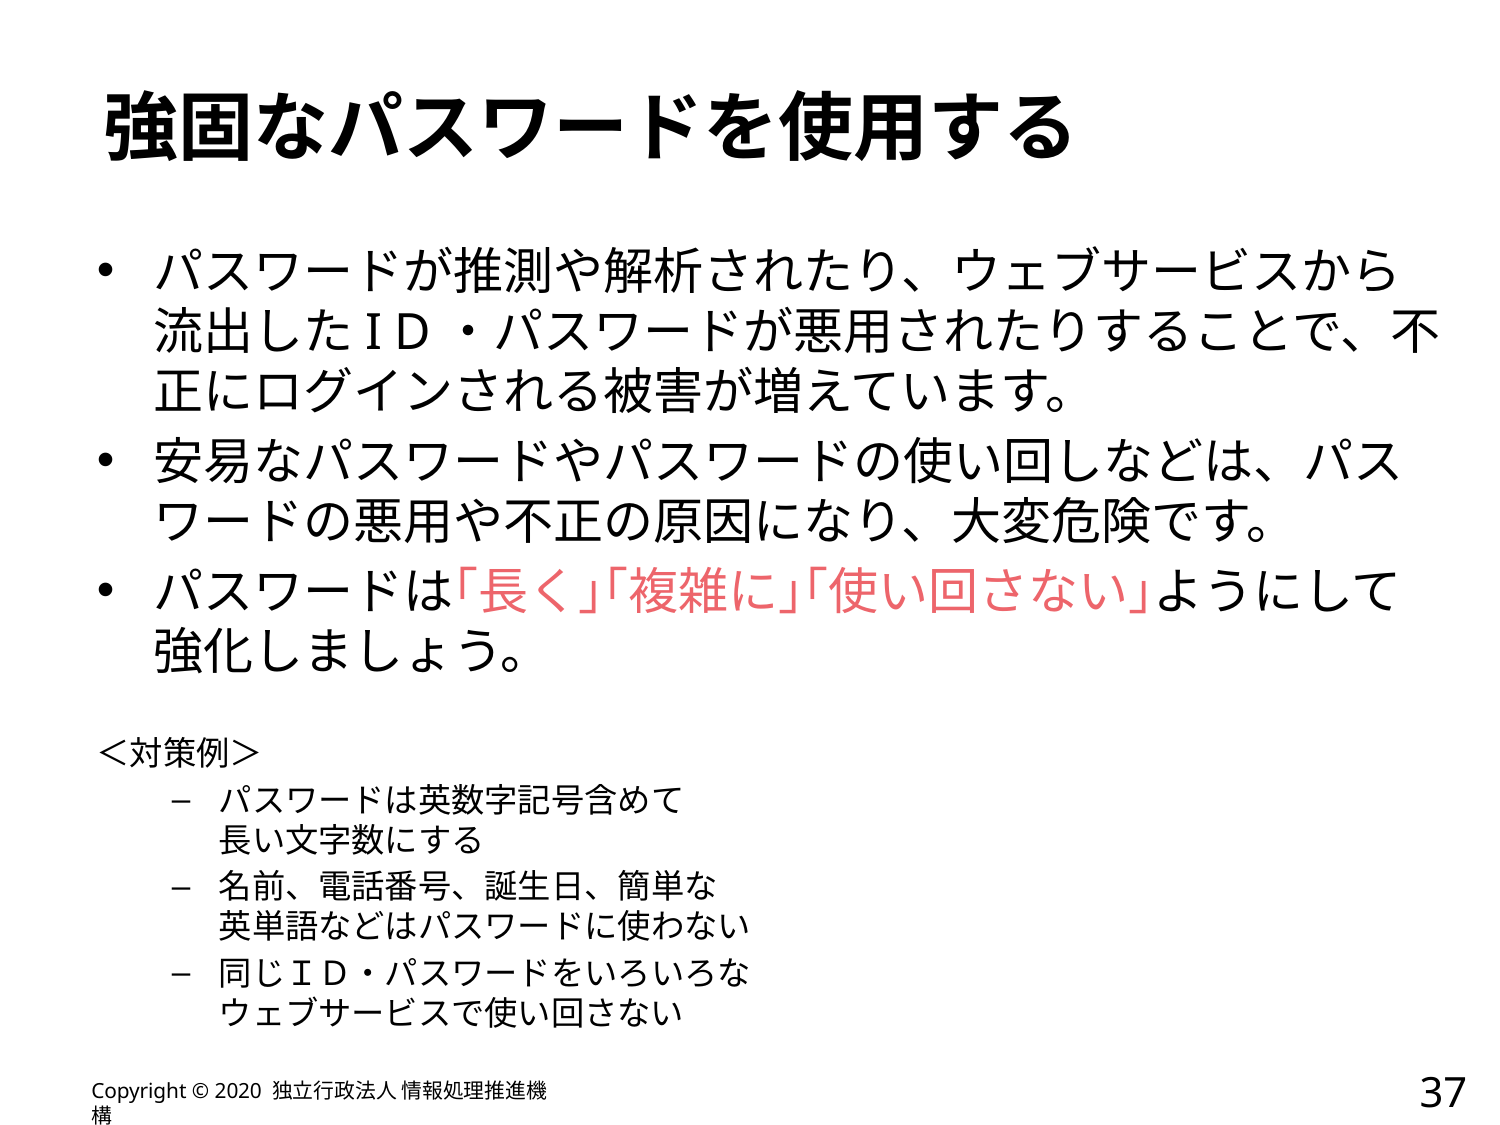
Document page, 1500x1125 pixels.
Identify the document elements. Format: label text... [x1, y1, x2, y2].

title 強固なパスワードを使用する [88, 42, 1258, 206]
list パスワードが推測や解析されたり、ウェブサービスから流出したI D・パスワードが悪用されたりすることで、不正にログインされる被害が増えています。 安易なパスワードやパスワードの使い回しなどは、パスワードの悪用や不正の原因になり、大変危険です。 パスワードは｢長く｣｢複雑に｣｢使い回さない｣ようにして強化しましょう。 ＜対策例＞ パスワードは英数字記号含めて 長い文字数にする 名前、電話番号、誕生日、簡単な 英単語などはパスワードに使わない 同じＩＤ・パスワードをいろいろな ウェブサービスで使い回さない [81, 231, 1459, 1040]
